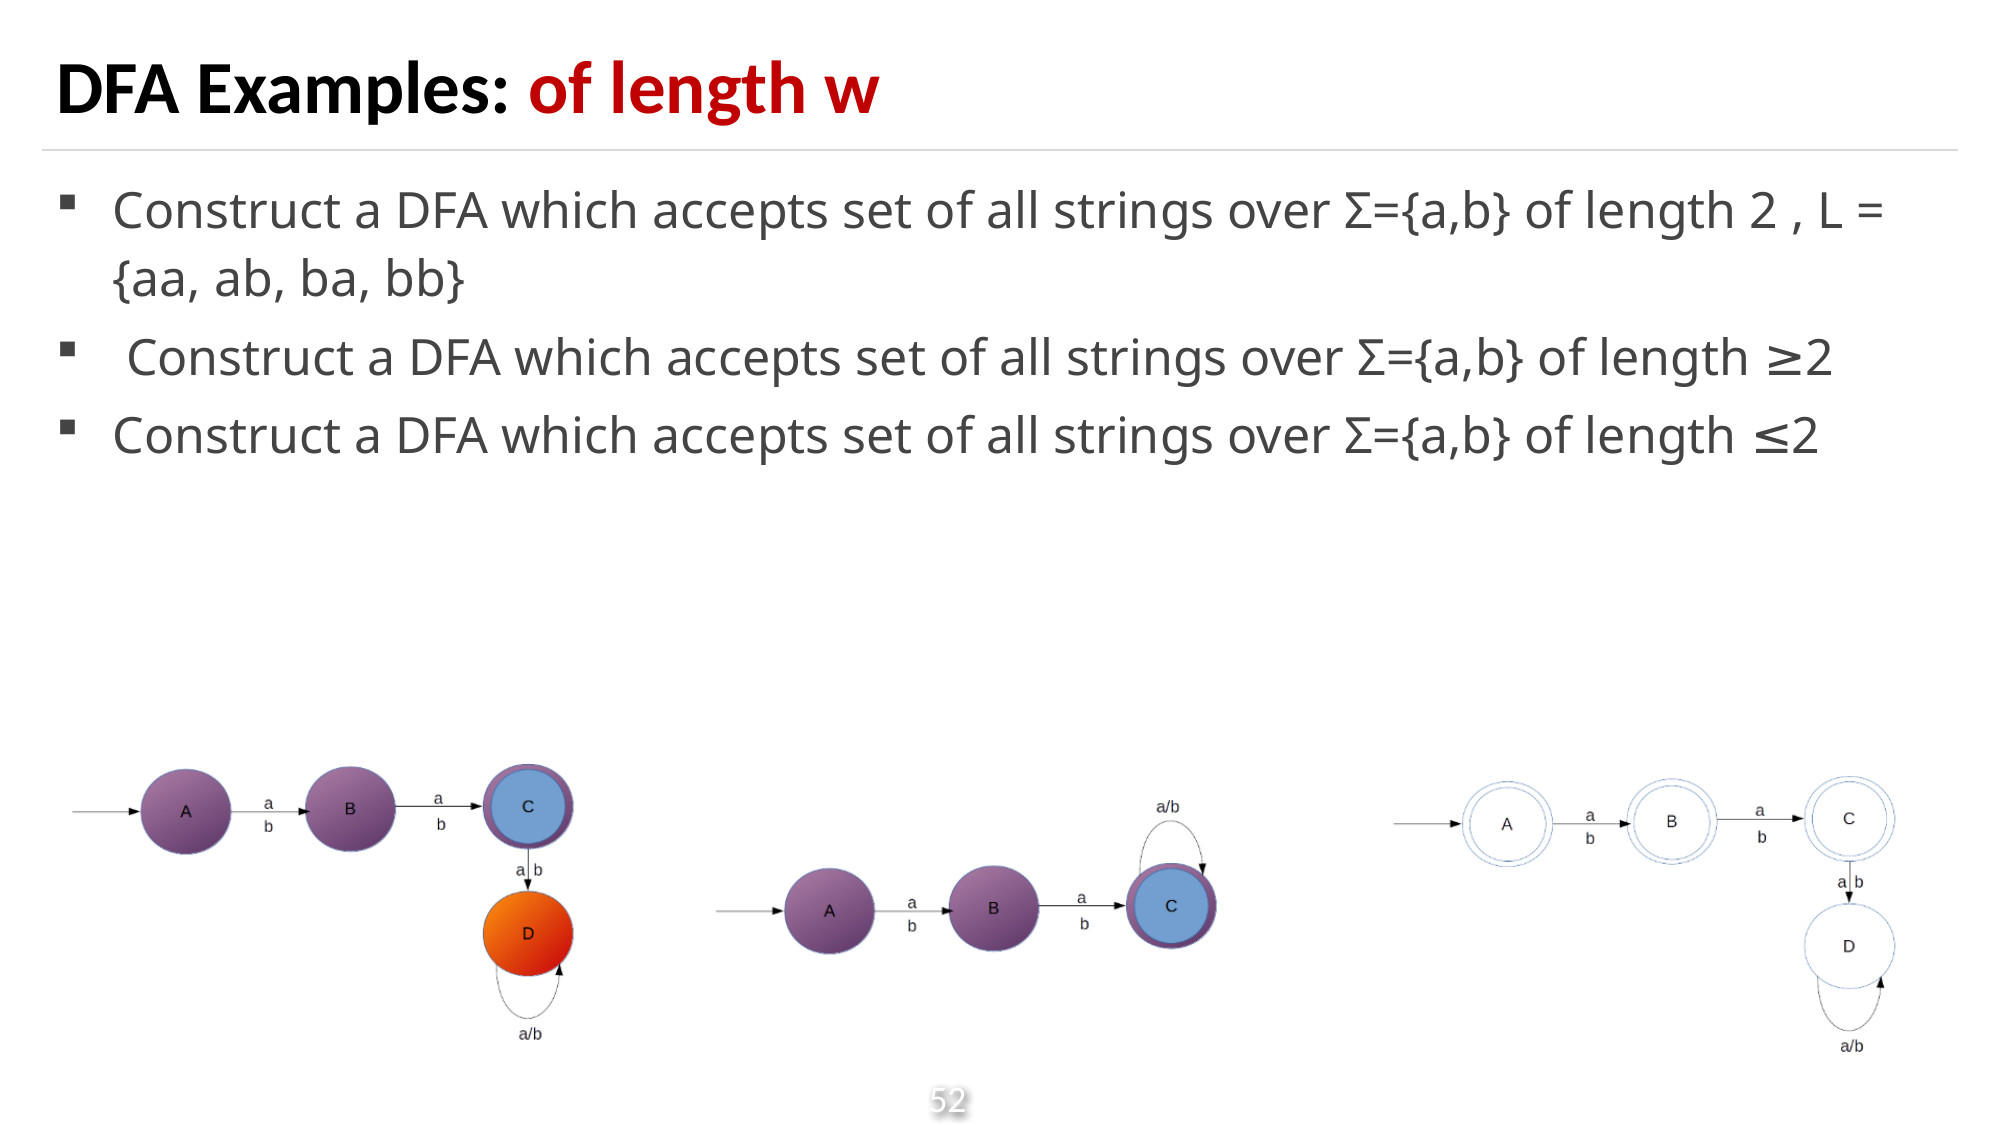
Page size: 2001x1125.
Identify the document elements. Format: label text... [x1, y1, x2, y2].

picture [712, 798, 1219, 963]
picture [1387, 775, 1910, 1055]
list Construct a DFA which accepts set of all strings over Σ={a,b} of length 2 , L = {aa, ab, ba, bb} Construct a DFA which accepts set of all strings over Σ={a,b} of length ≥2 Construct a DFA which accepts set of all strings over Σ={a,b} of length ≤2 [41, 162, 1959, 1038]
title DFA Examples: of length w [41, 17, 1959, 150]
picture [62, 763, 580, 1047]
